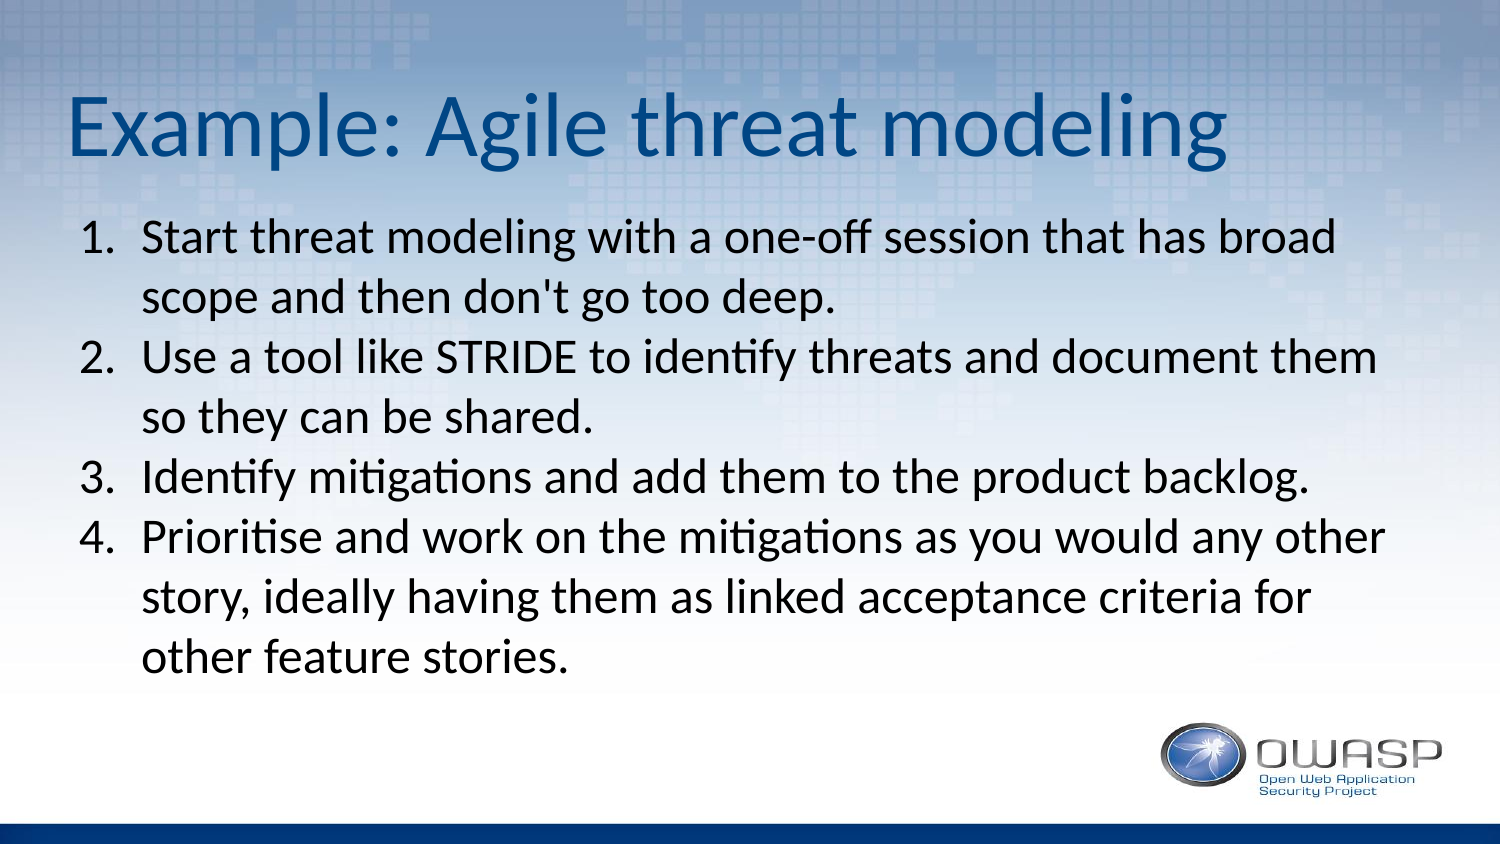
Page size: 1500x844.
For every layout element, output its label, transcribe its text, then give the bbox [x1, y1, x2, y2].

list Start threat modeling with a one-off session that has broad scope and then don't go too deep. Use a tool like STRIDE to identify threats and document them so they can be shared. Identify mitigations and add them to the product backlog. Prioritise and work on the mitigations as you would any other story, ideally having them as linked acceptance criteria for other feature stories. [51, 189, 1449, 750]
title Example: Agile threat modeling [51, 72, 1449, 167]
picture [0, 0, 1500, 844]
